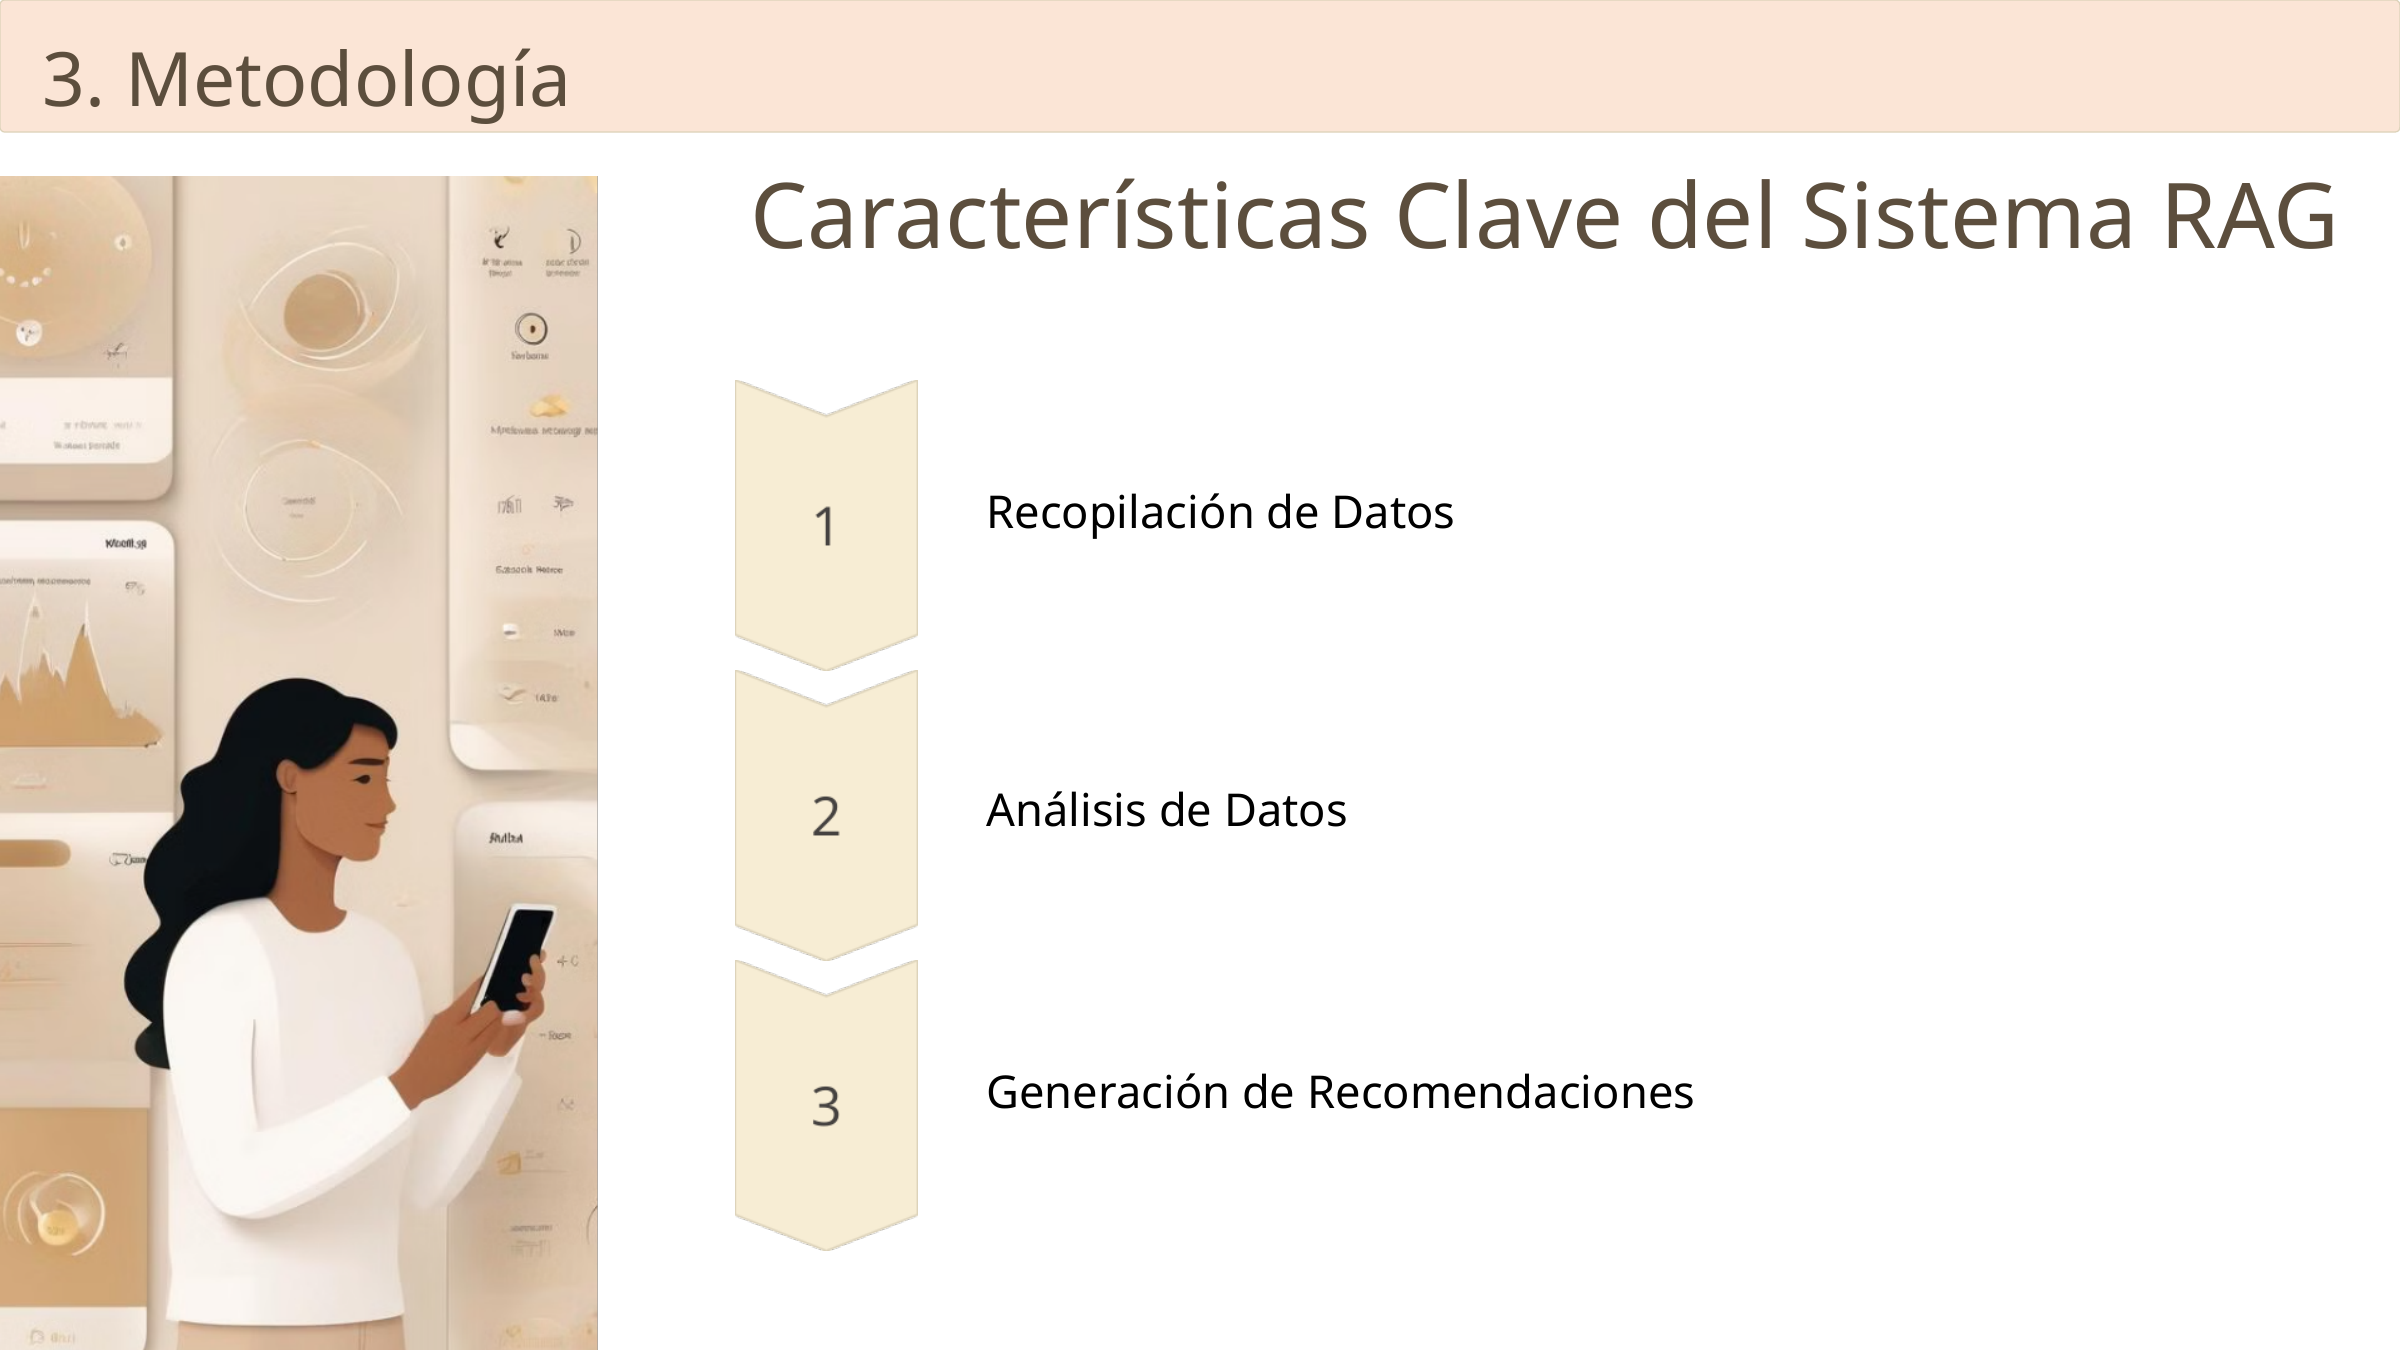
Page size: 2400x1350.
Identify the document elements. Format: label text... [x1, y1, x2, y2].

text_box 3. Metodología [28, 23, 1315, 241]
text_box Características Clave del Sistema RAG [735, 146, 2400, 373]
text_box Generación de Recomendaciones [971, 1053, 1748, 1111]
picture [735, 380, 918, 1251]
picture [0, 176, 599, 1350]
text_box [0, 0, 2400, 133]
text_box Recopilación de Datos [971, 473, 1488, 531]
text_box Análisis de Datos [971, 771, 1425, 829]
